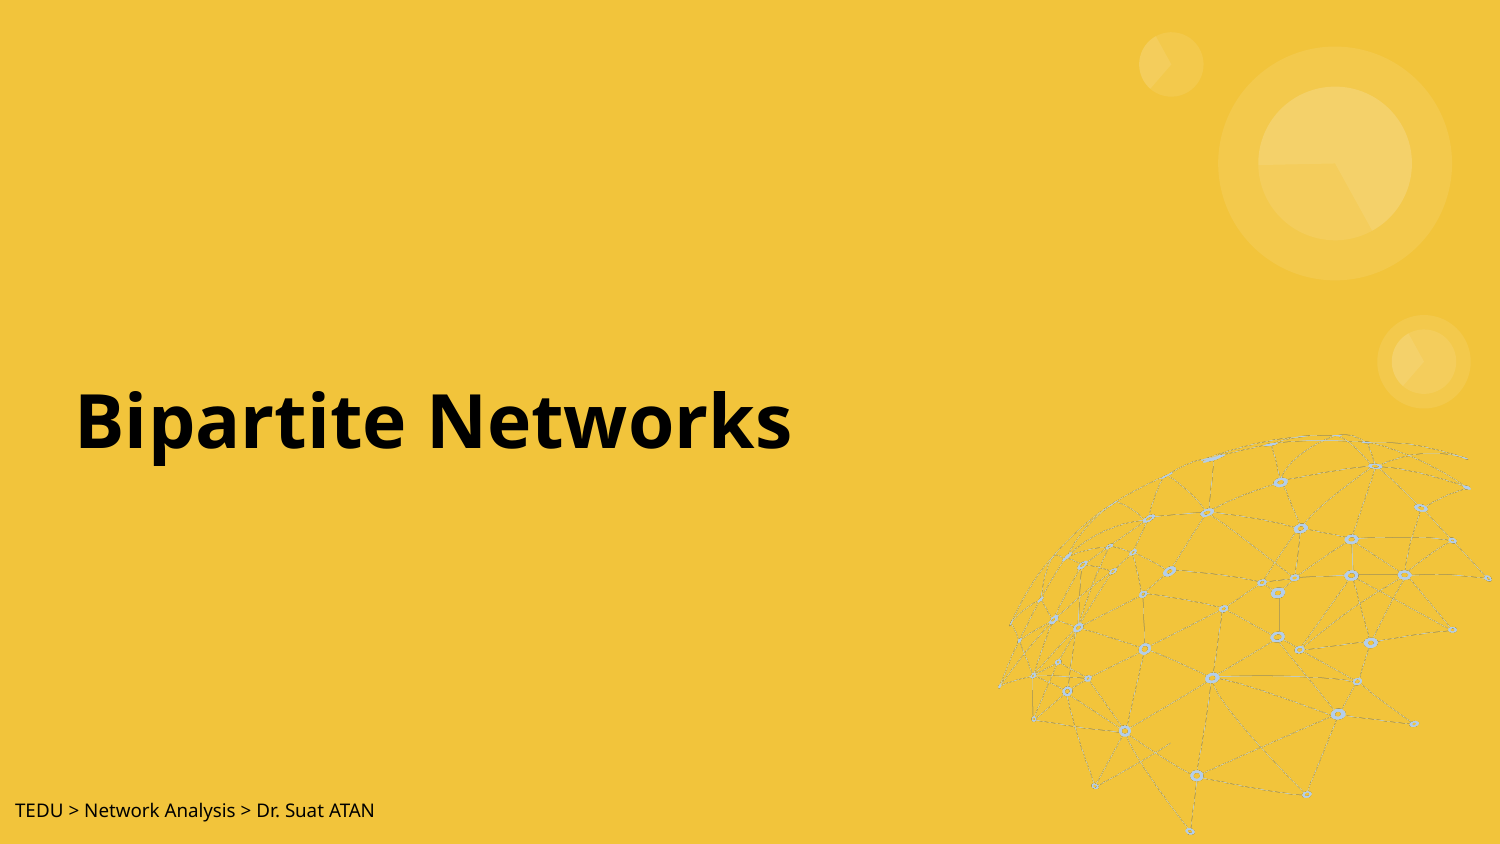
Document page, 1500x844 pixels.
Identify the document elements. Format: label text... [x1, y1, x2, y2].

title Bipartite Networks [59, 125, 1381, 712]
picture [990, 426, 1500, 844]
